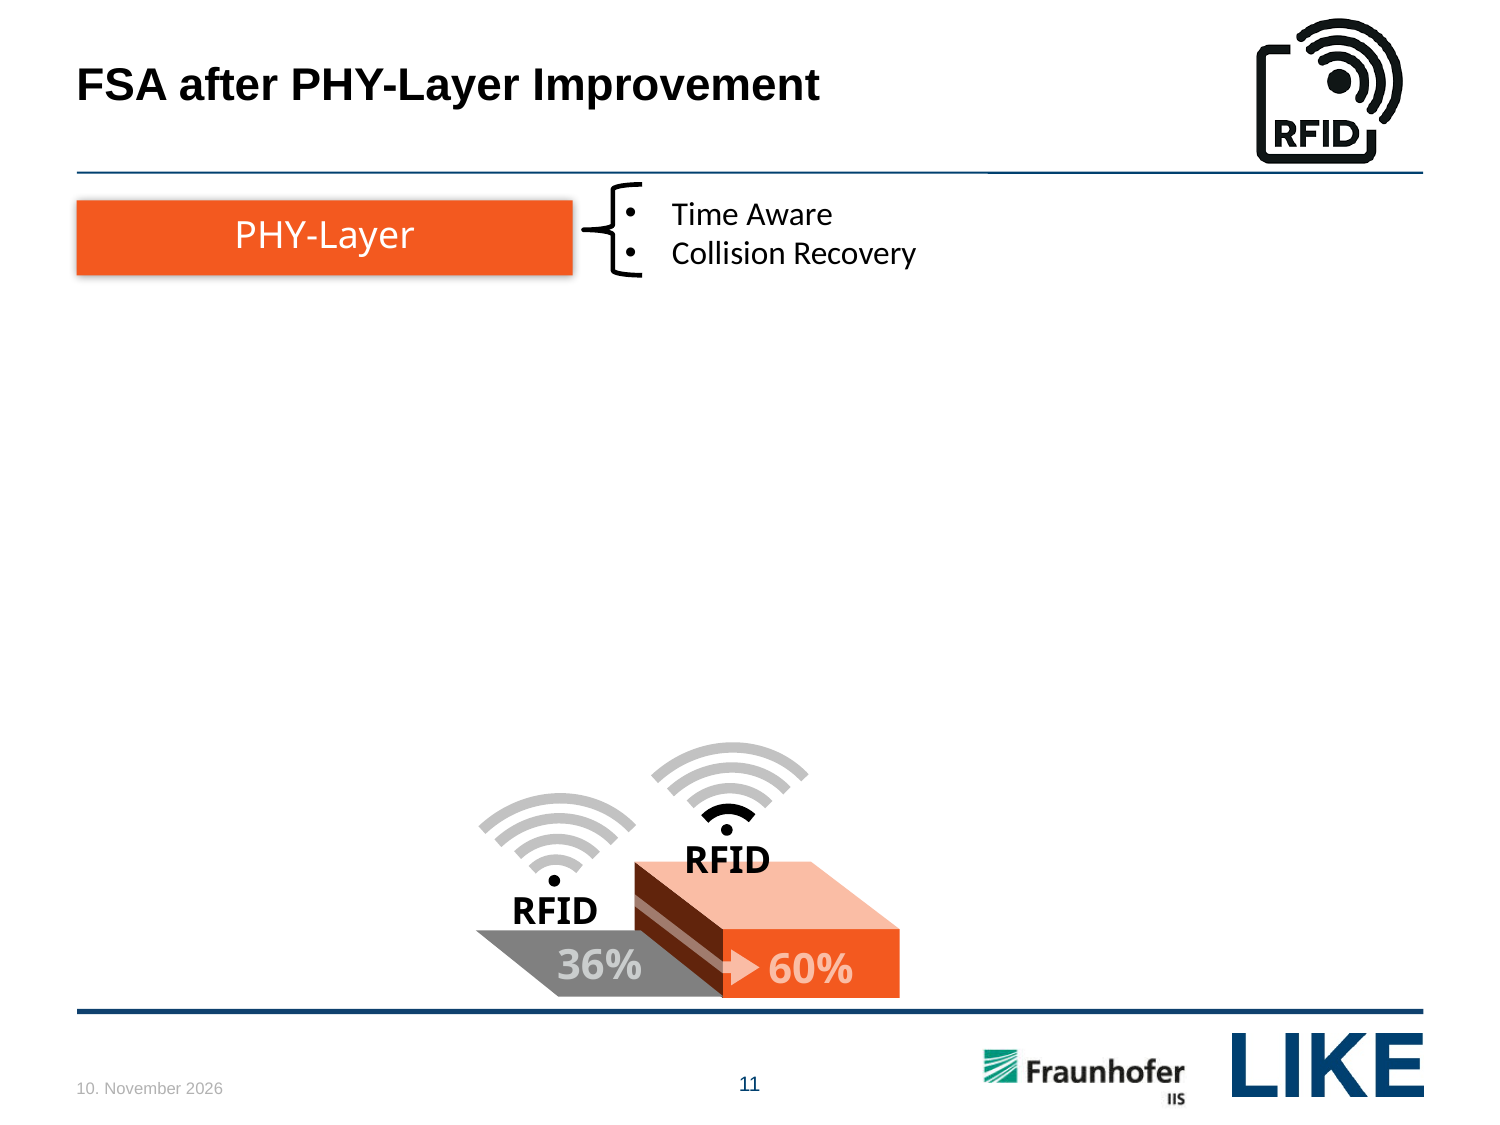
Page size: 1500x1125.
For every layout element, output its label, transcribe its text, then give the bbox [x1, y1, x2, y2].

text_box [613, 751, 836, 956]
text_box [582, 183, 643, 277]
picture [1232, 1033, 1424, 1097]
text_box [634, 861, 900, 999]
text_box PHY-Layer [74, 198, 575, 277]
picture [1234, 16, 1424, 166]
title FSA after PHY-Layer Improvement [76, 54, 1229, 111]
text_box Time Aware Collision Recovery [610, 184, 932, 279]
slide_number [76, 1077, 427, 1099]
picture [974, 1022, 1193, 1116]
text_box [441, 802, 663, 1007]
